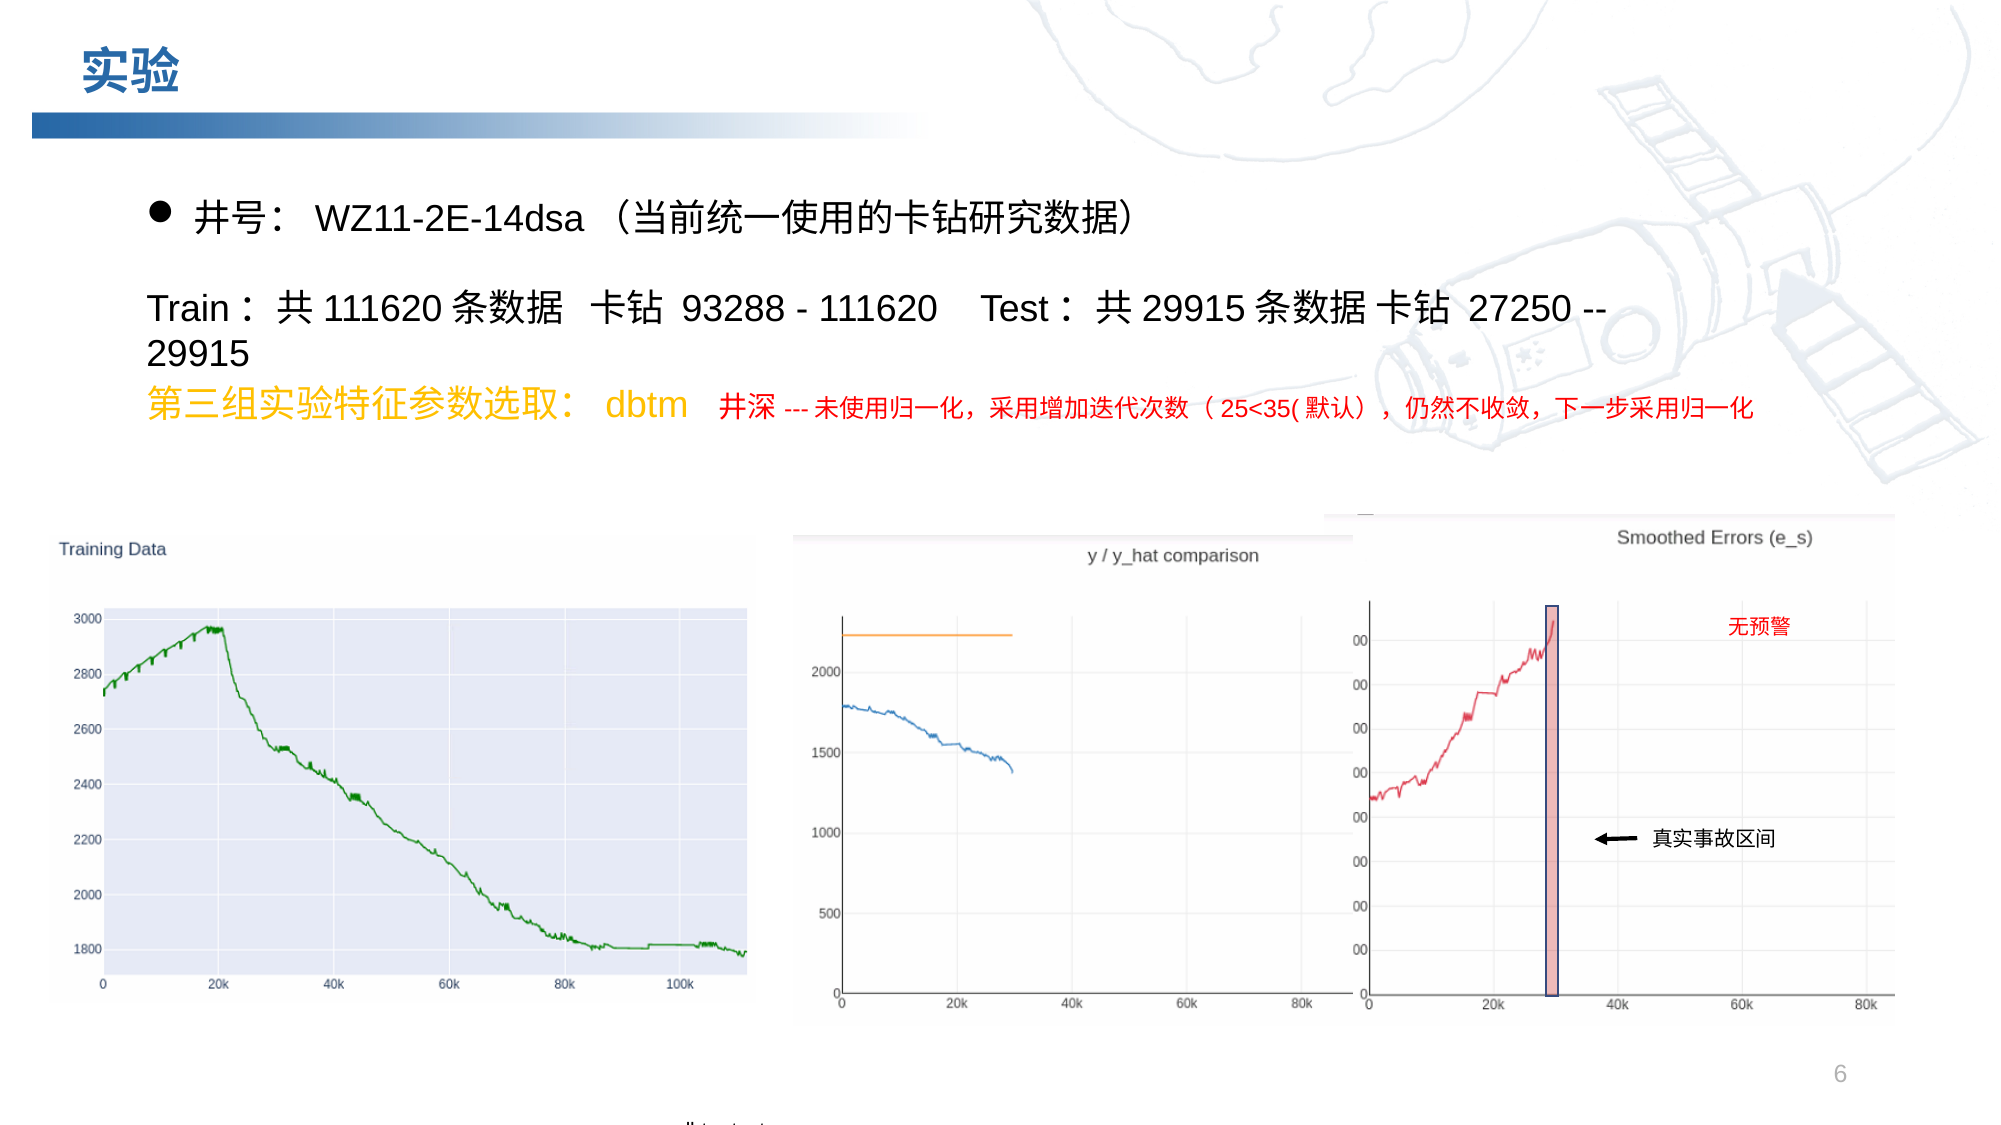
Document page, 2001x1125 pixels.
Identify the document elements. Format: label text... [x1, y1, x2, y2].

picture [0, 0, 2001, 1125]
list 实验 [65, 39, 598, 107]
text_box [663, 606, 1878, 1125]
text_box 井号：WZ11-2E-14dsa（当前统一使用的卡钻研究数据） Train：共111620条数据 卡钻 93288 - 111620 Test：共29915条数据 卡钻 27250 -- 29915 [131, 186, 1720, 372]
text_box 第三组实验特征参数选取：dbtm 井深---未使用归一化，采用增加迭代次数（25<35(默认），仍然不收敛，下一步采用归一化 [131, 372, 1880, 433]
